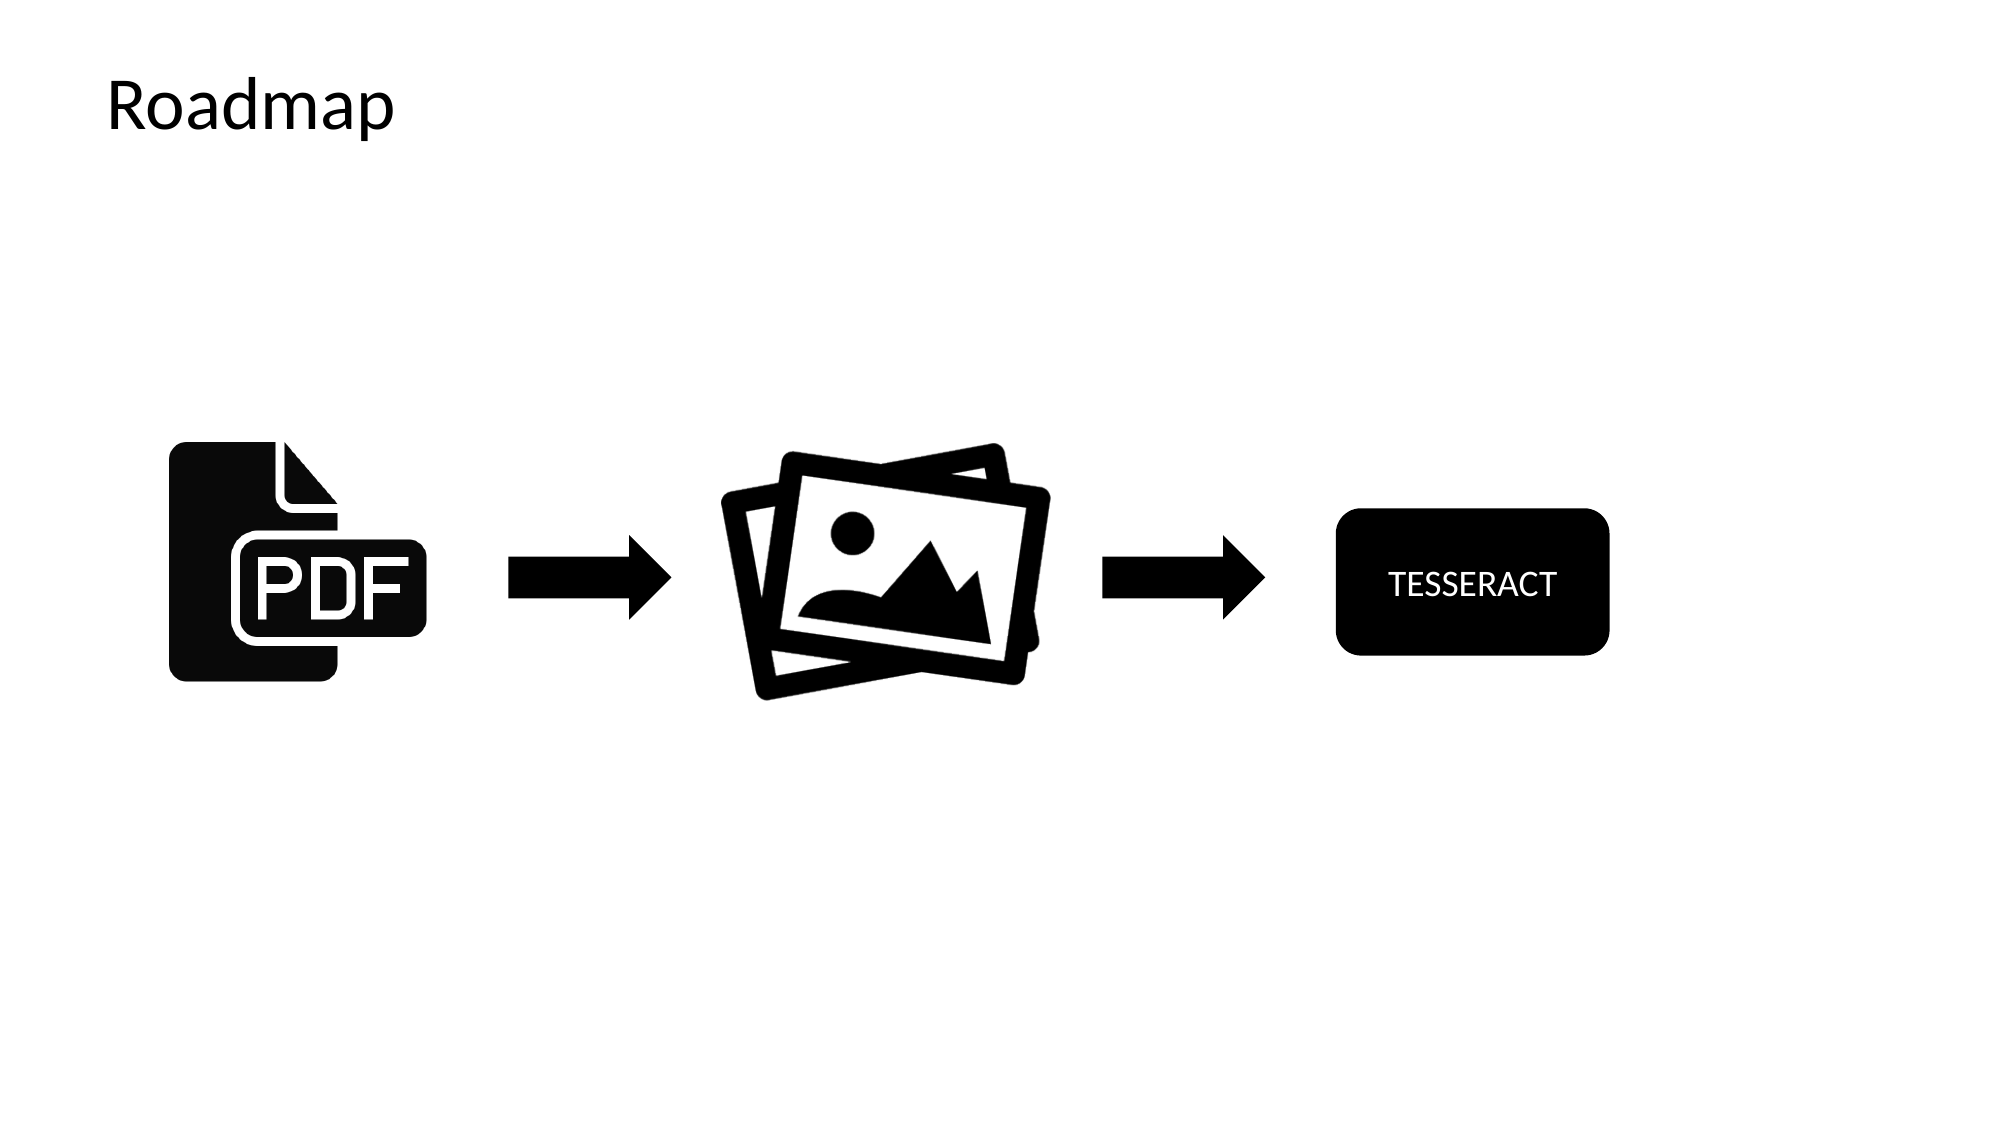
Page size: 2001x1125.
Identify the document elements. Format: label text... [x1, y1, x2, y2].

text_box [1102, 535, 1266, 620]
picture [721, 407, 1051, 737]
text_box [508, 535, 672, 620]
text_box TESSERACT [1335, 508, 1610, 656]
text_box Roadmap [26, 46, 477, 152]
picture [151, 415, 435, 699]
